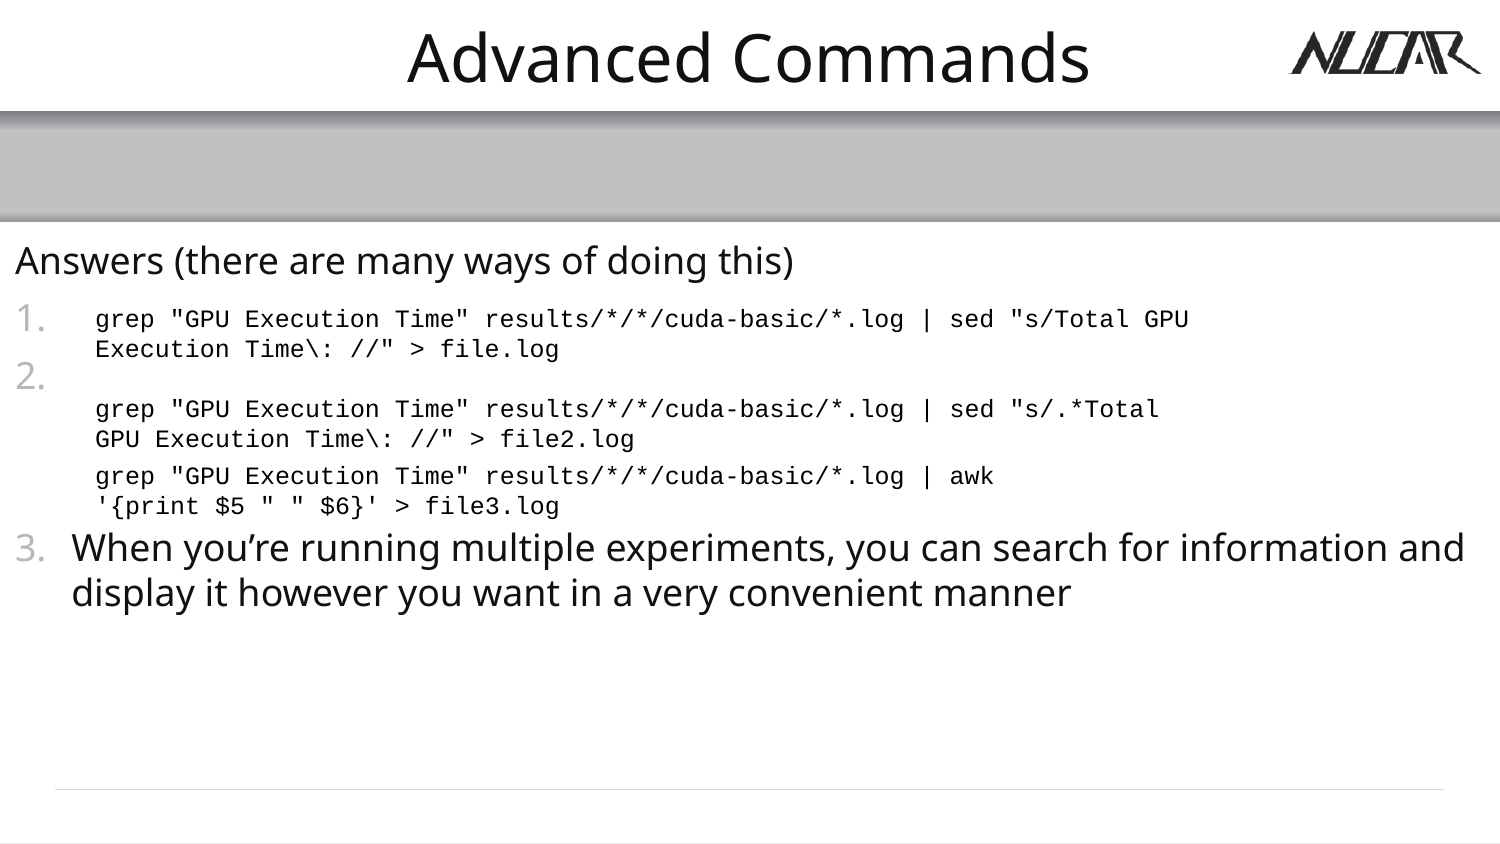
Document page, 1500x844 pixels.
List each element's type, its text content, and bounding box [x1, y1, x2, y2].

text_box grep "GPU Execution Time" results/*/*/cuda-basic/*.log | sed "s/Total GPU Execution Time\: //" > file.log [80, 294, 1292, 370]
title Advanced Commands [97, 0, 1403, 111]
list Answers (there are many ways of doing this) When you’re running multiple experiments, you can search for information and display it however you want in a very convenient manner [0, 221, 1500, 735]
text_box grep "GPU Execution Time" results/*/*/cuda-basic/*.log | sed "s/.*Total GPU Execution Time\: //" > file2.log [80, 385, 1226, 461]
text_box grep "GPU Execution Time" results/*/*/cuda-basic/*.log | awk '{print $5 " " $6}' > file3.log [80, 452, 1097, 527]
